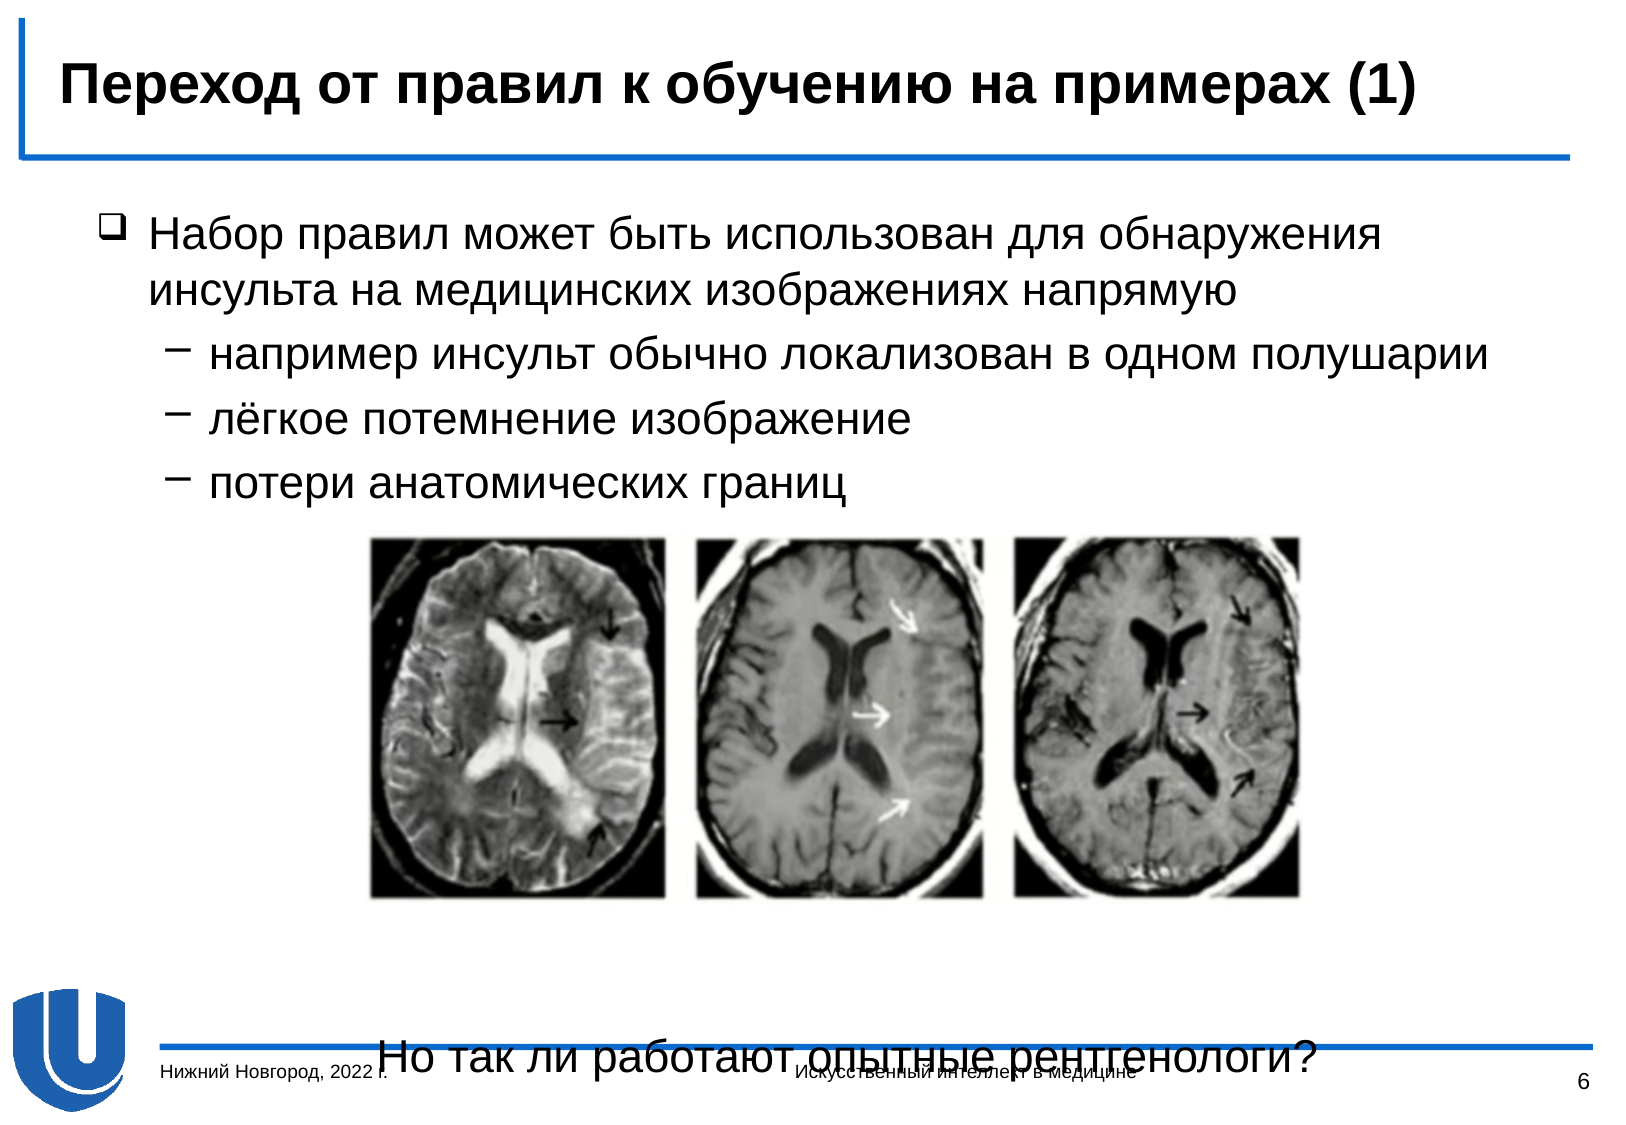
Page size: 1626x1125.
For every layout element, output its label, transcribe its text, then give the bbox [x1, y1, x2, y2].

picture [13, 989, 125, 1112]
slide_number Нижний Новгород, 2022 г. [144, 1051, 482, 1125]
picture [365, 529, 1304, 905]
title Переход от правил к обучению на примерах (1) [44, 33, 1536, 127]
list Набор правил может быть использован для обнаружения инсульта на медицинских изображениях напрямую например инсульт обычно локализован в одном полушарии лёгкое потемнение изображение потери анатомических границ Но так ли работают опытные рентгенологи? [80, 196, 1544, 1012]
footer Искусственный интеллект в медицине [493, 1051, 1439, 1125]
